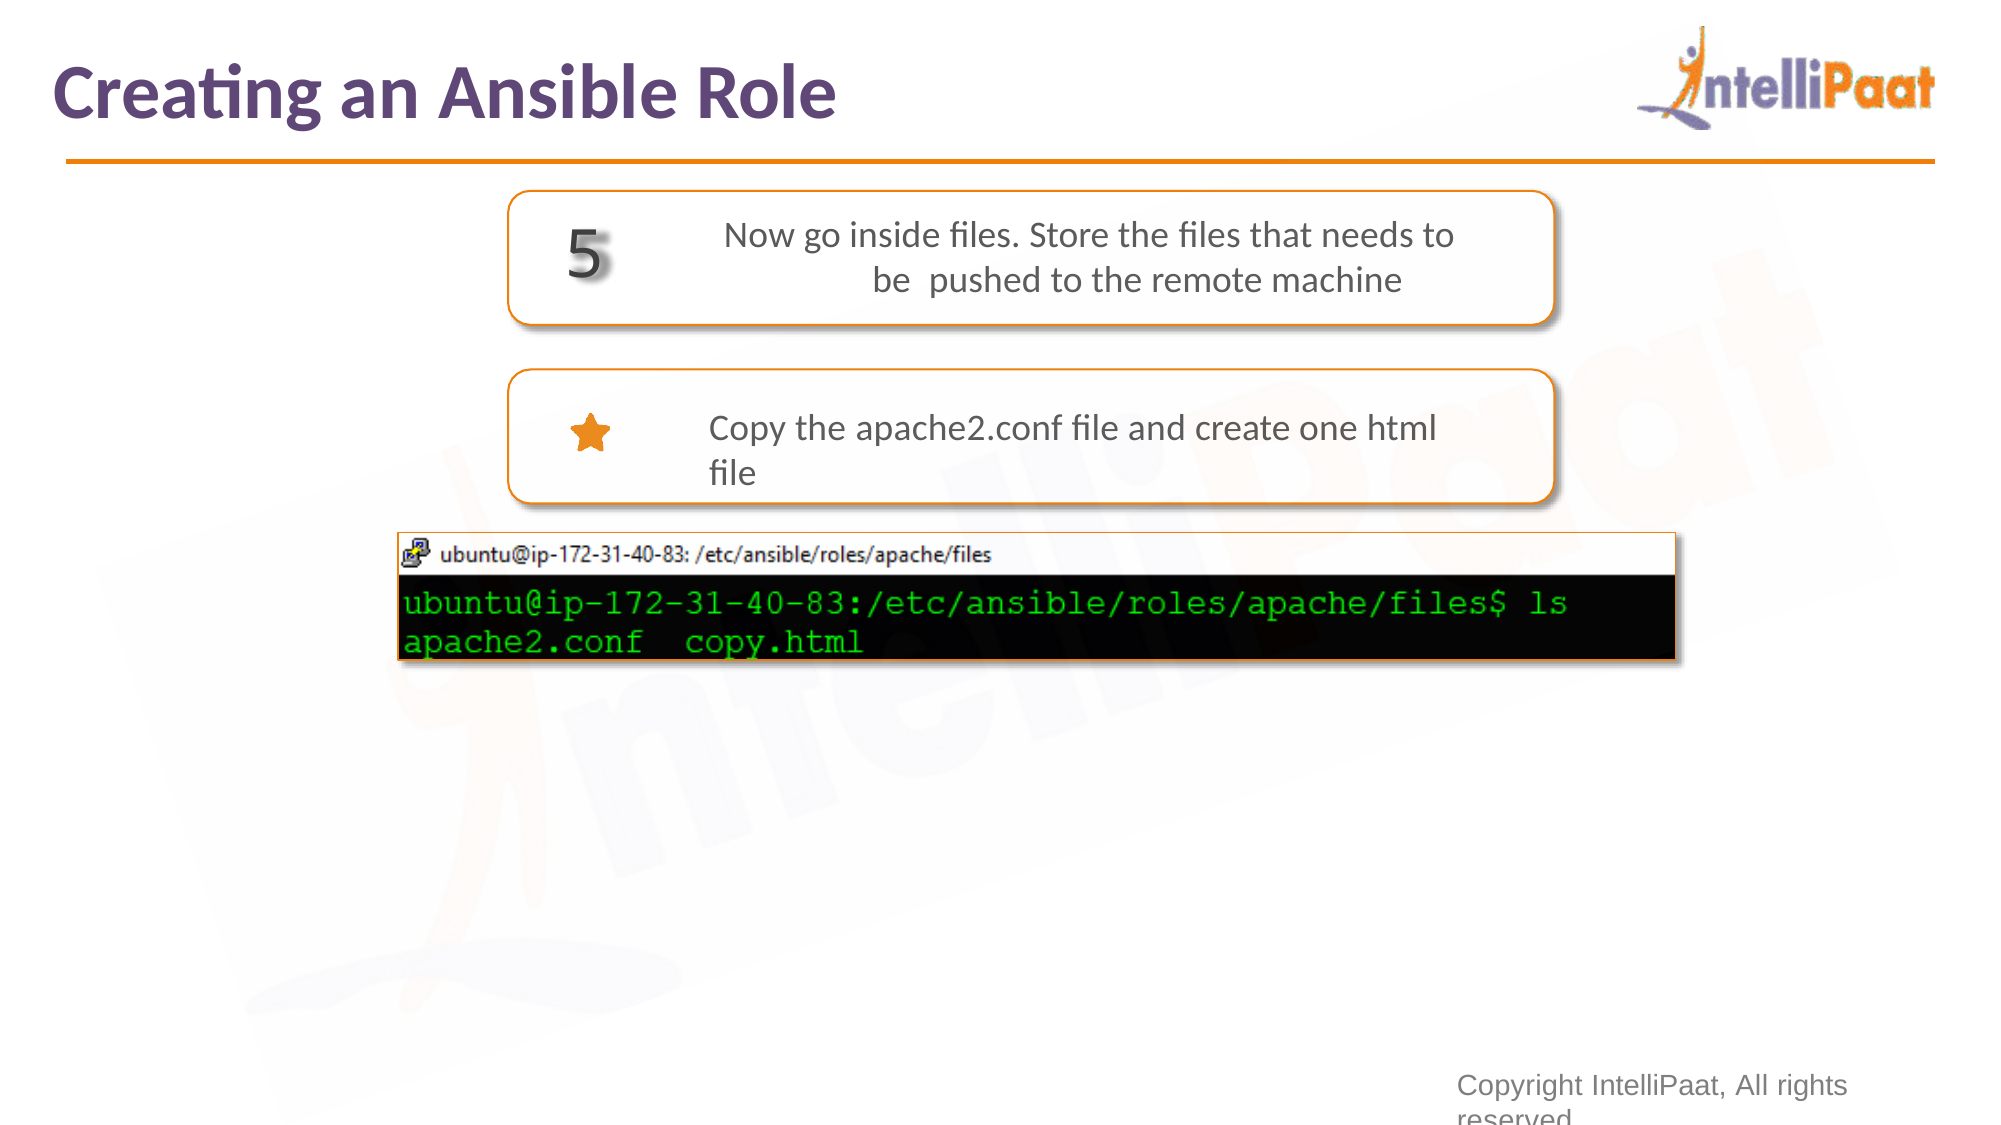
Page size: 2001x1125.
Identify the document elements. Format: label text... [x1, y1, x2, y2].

title Creating an Ansible Role [51, 37, 94, 228]
picture [1902, 26, 1935, 130]
footer Copyright IntelliPaat, All rights reserved [1454, 1066, 1971, 1125]
text_box [94, 15, 1902, 1125]
